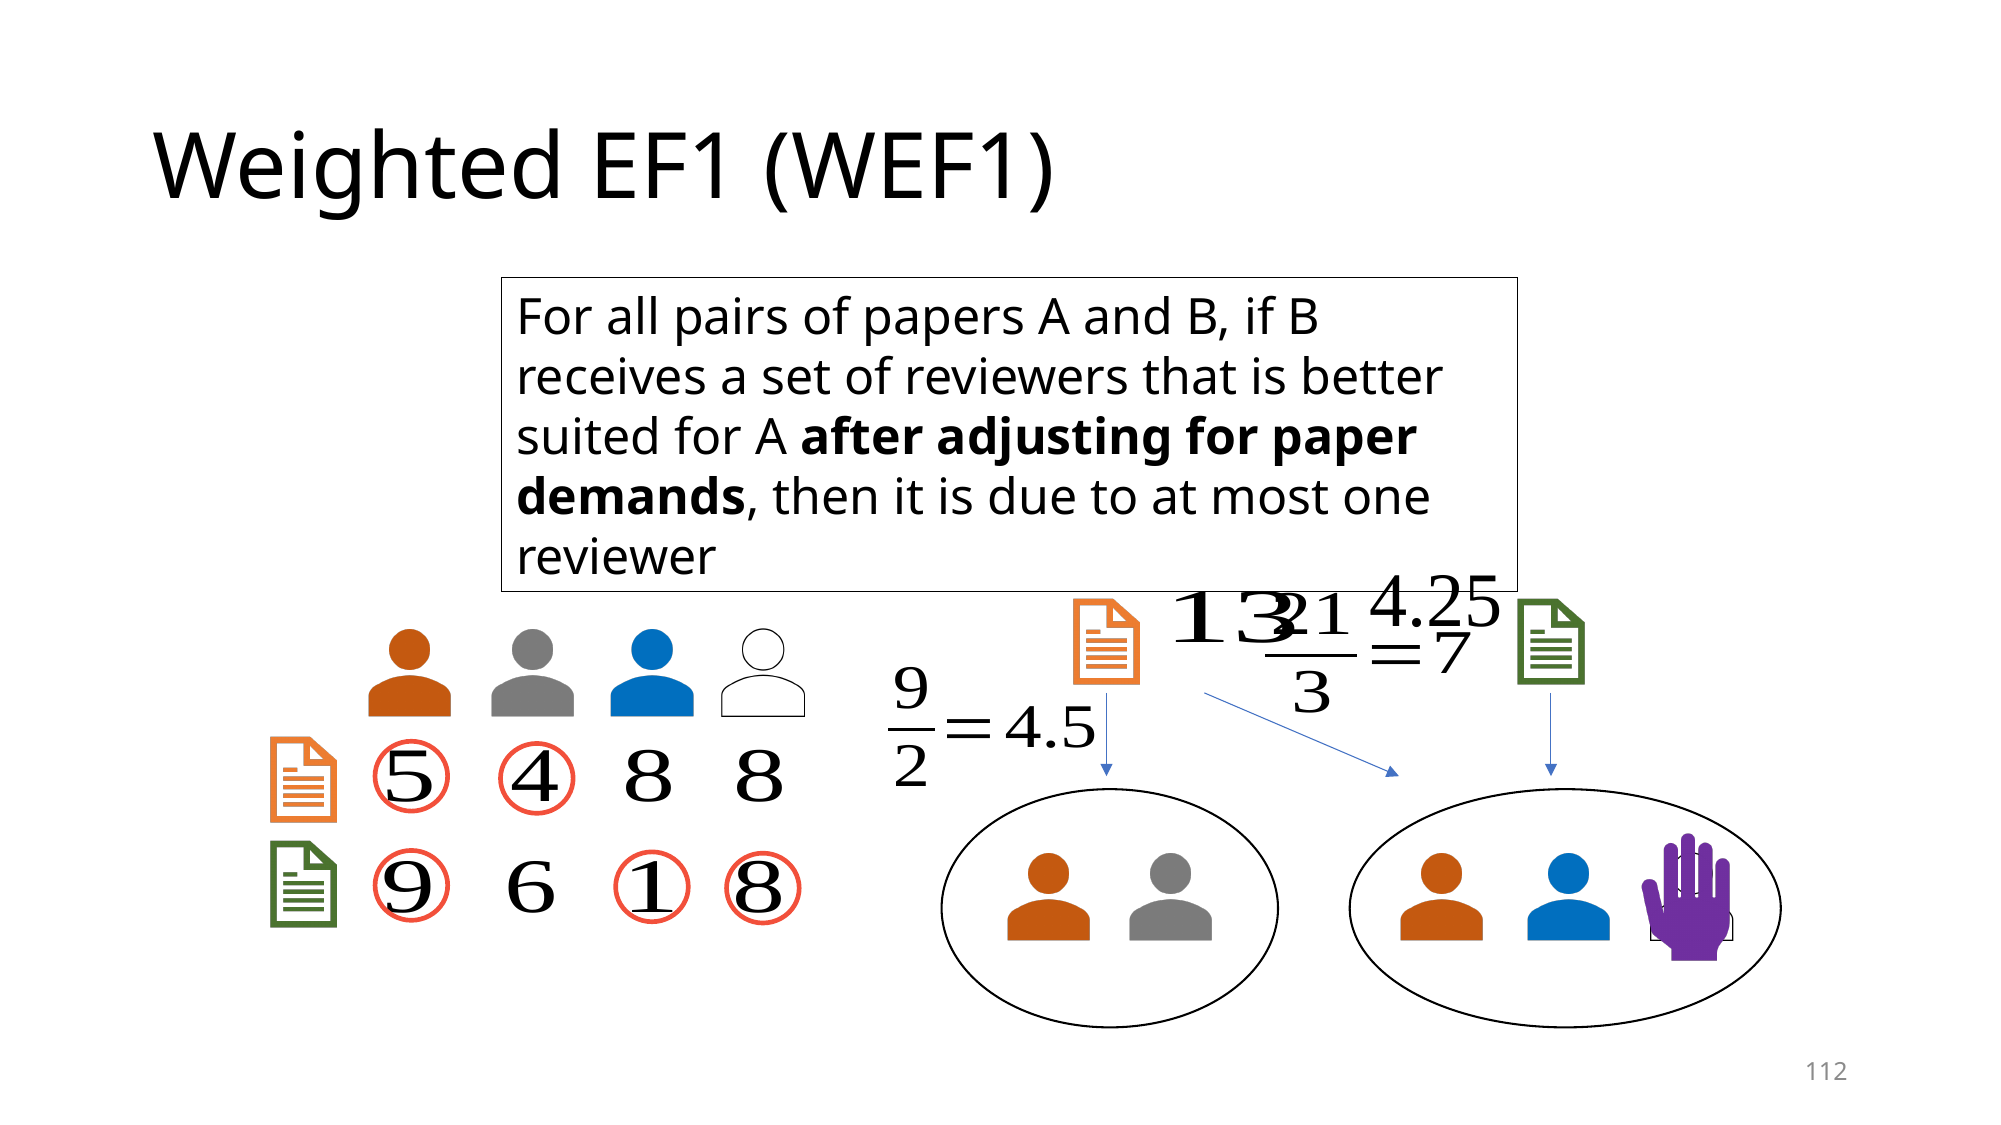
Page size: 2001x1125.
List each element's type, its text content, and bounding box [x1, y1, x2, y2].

slide_number 112 [1412, 1042, 1863, 1103]
text_box [725, 852, 801, 925]
text_box [940, 788, 1280, 1029]
picture [251, 832, 355, 936]
text_box [1348, 788, 1748, 1029]
picture [1506, 822, 1761, 973]
text_box [614, 850, 690, 923]
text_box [1204, 692, 1399, 777]
text_box [499, 742, 575, 815]
picture [987, 835, 1232, 958]
text_box [374, 849, 449, 922]
picture [1380, 835, 1503, 958]
picture [1055, 590, 1158, 693]
title Weighted EF1 (WEF1) [137, 59, 1863, 278]
picture [251, 611, 825, 831]
text_box [373, 740, 449, 813]
picture [1499, 590, 1603, 693]
text_box For all pairs of papers A and B, if B receives a set of reviewers that is better suited for A after adjusting for paper demands, then it is due to at most one reviewer [501, 277, 1518, 592]
text_box [1761, 856, 1782, 960]
